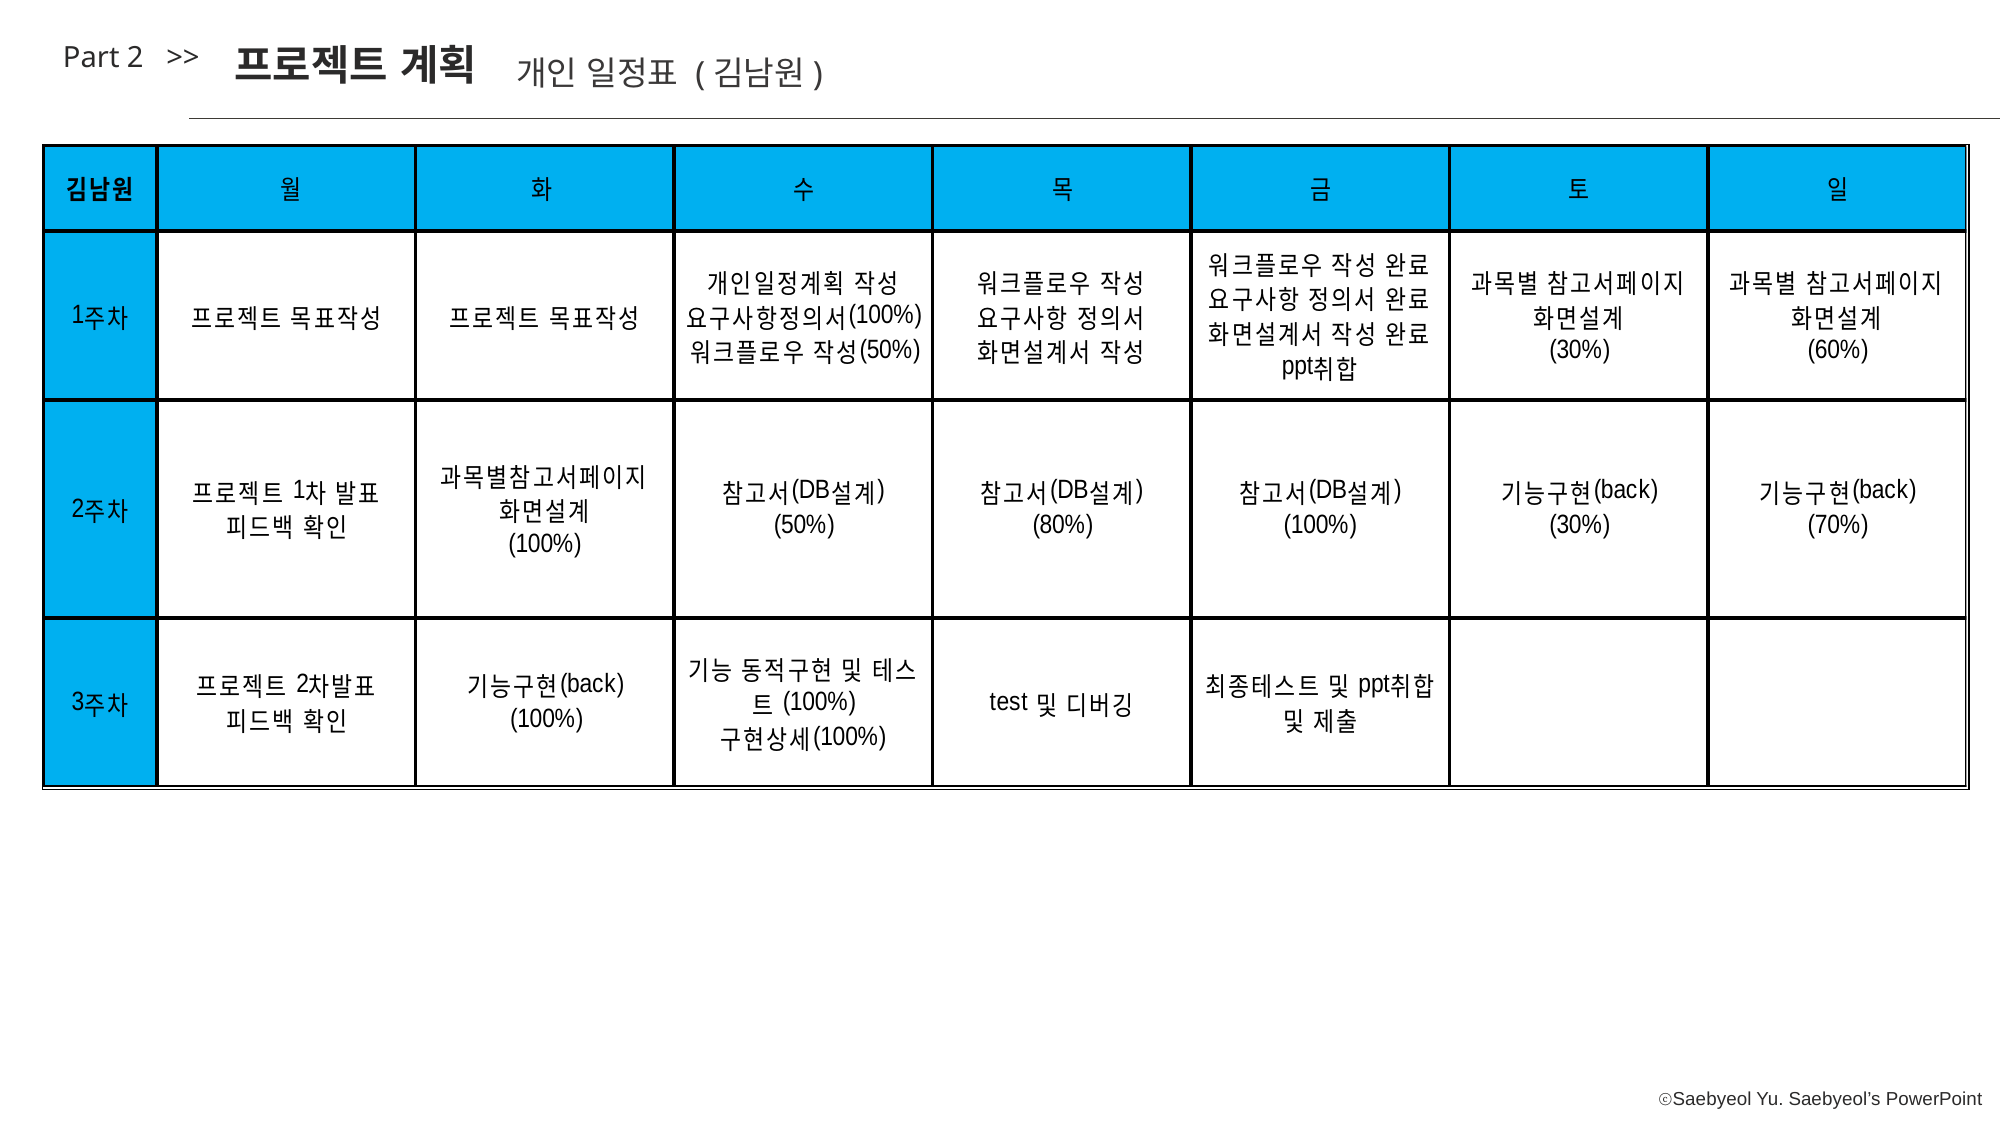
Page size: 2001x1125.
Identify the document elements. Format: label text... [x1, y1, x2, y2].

picture [43, 145, 1969, 789]
text_box 프로젝트 계획 [219, 31, 493, 97]
text_box 개인 일정표 (김남원) [501, 44, 1095, 100]
text_box Part 2 >> [48, 30, 215, 81]
